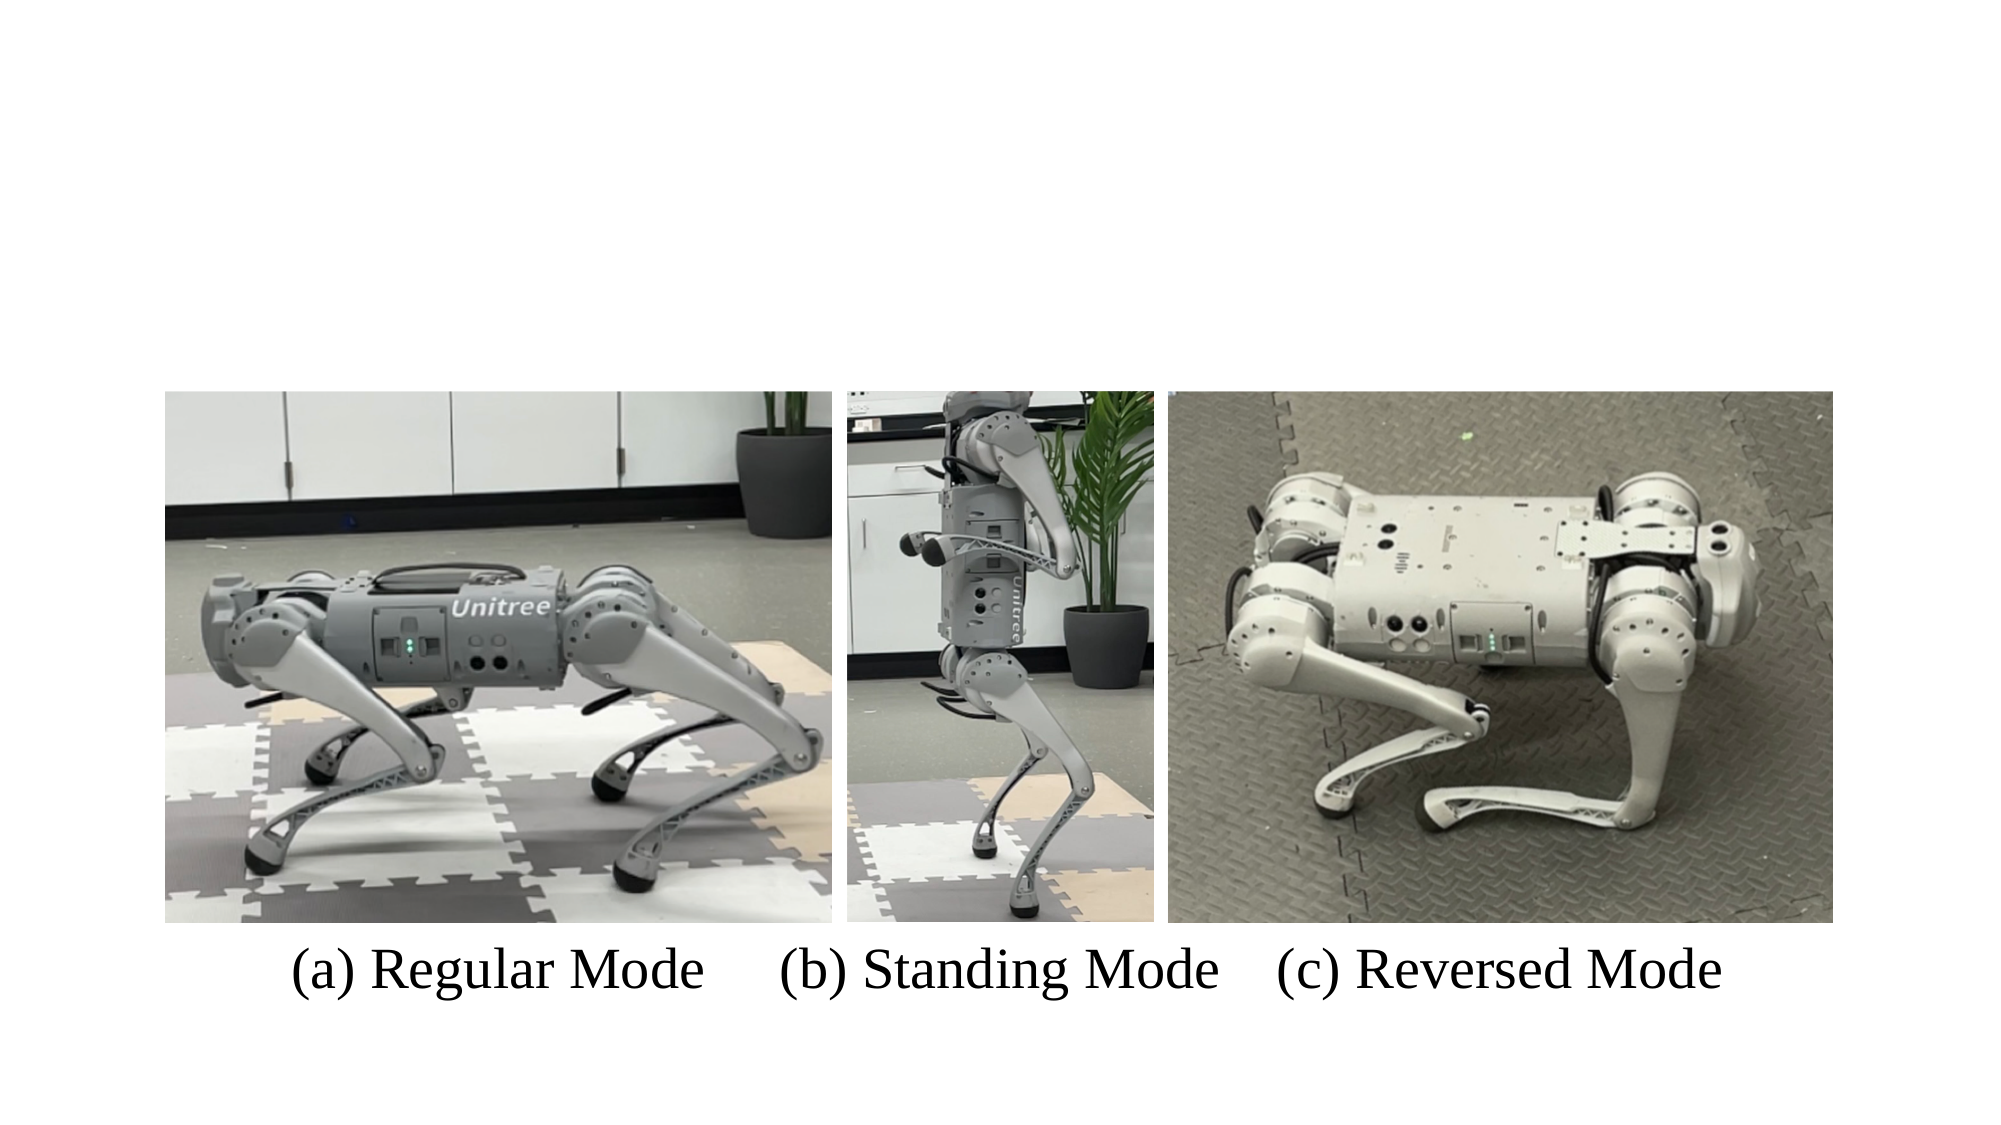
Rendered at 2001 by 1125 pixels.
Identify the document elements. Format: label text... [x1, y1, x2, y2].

text_box (b) Standing Mode [762, 922, 1235, 1008]
text_box (a) Regular Mode [239, 923, 757, 1008]
text_box (c) Reversed Mode [1235, 923, 1765, 1008]
picture [165, 390, 832, 923]
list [846, 390, 1154, 922]
picture [1167, 390, 1833, 923]
